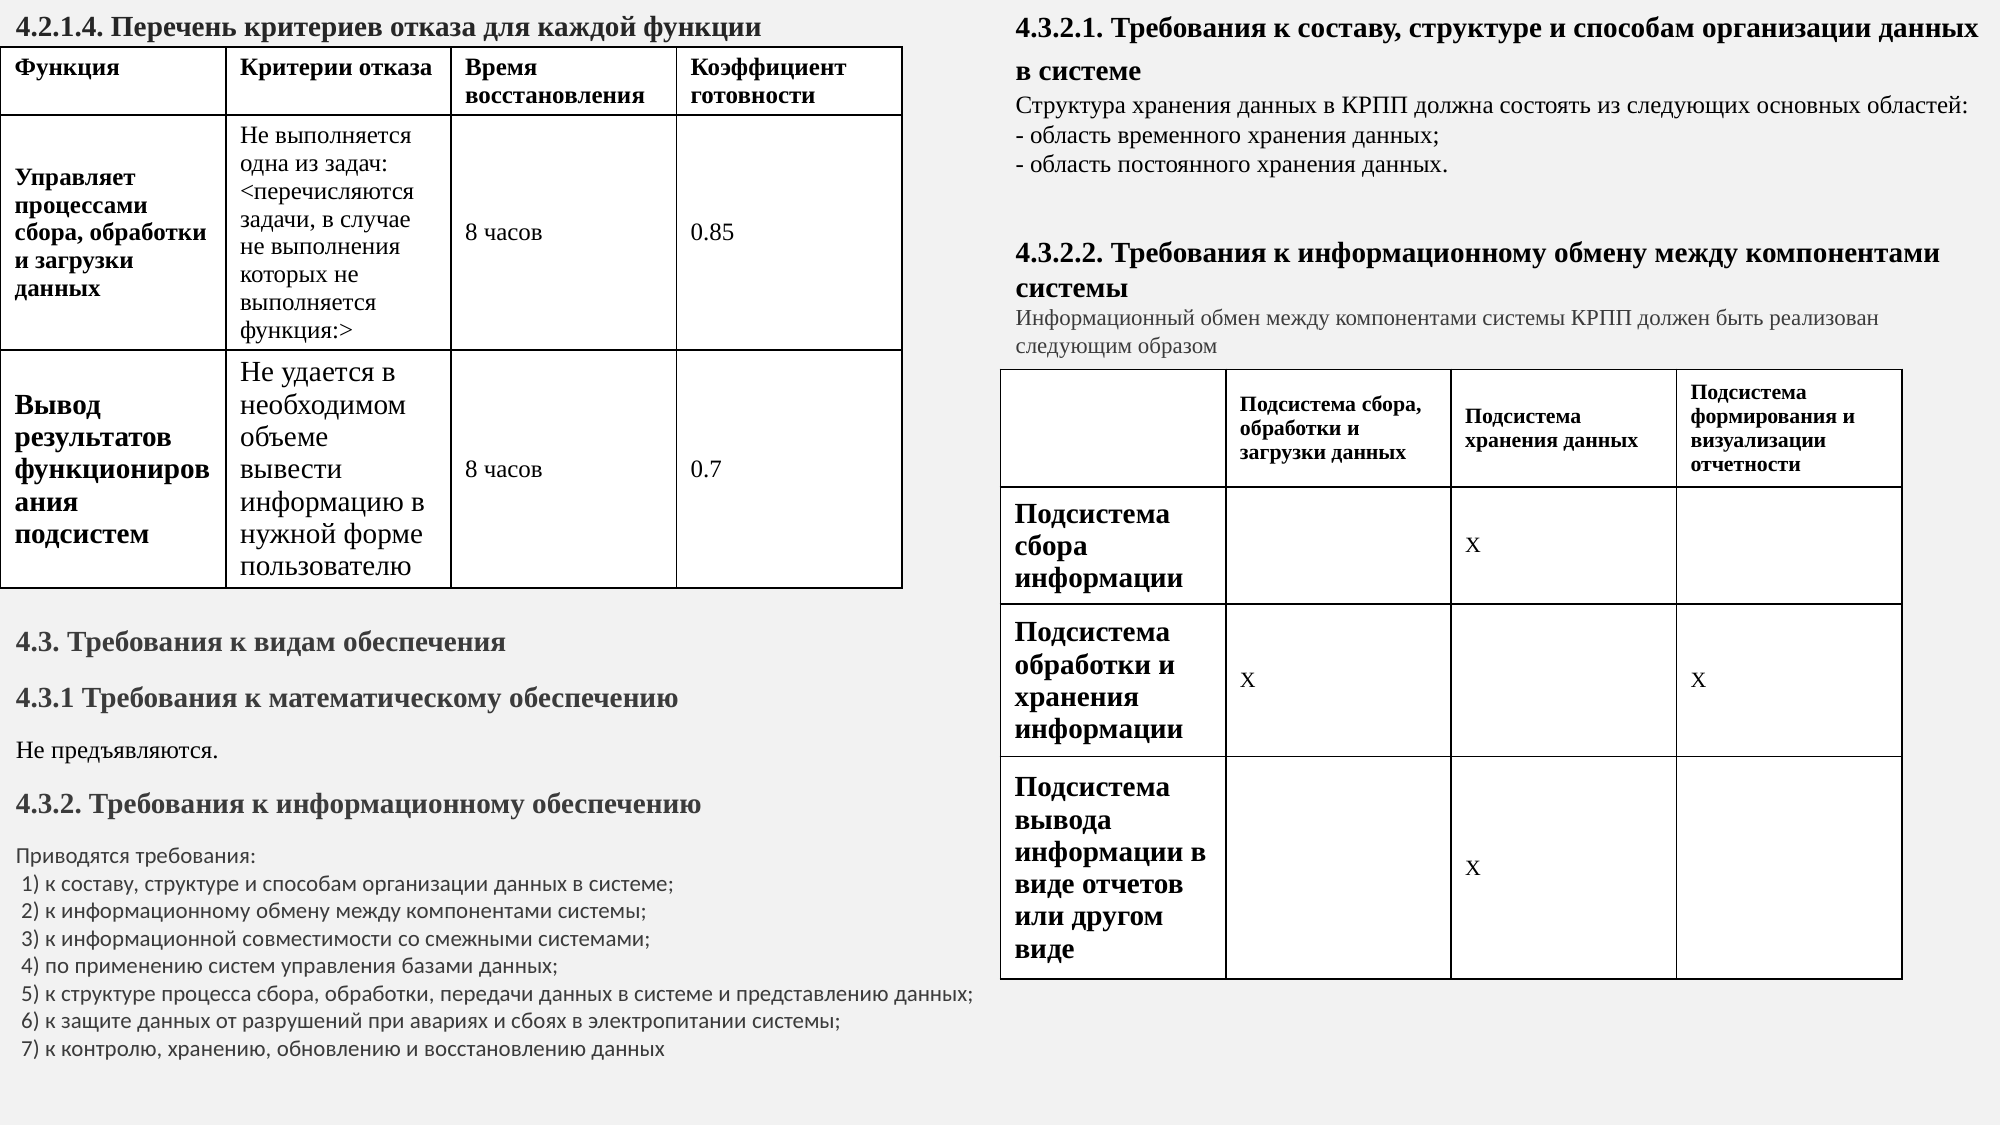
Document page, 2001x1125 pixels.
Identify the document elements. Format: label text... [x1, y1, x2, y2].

table_cell Подсистема сбора информации [1001, 488, 1225, 603]
table_cell 8 часов [452, 116, 676, 349]
table_cell X [1452, 757, 1676, 978]
table_header Коэффициент готовности [677, 48, 901, 114]
table_cell Подсистема вывода информации в виде отчетов или другом виде [1001, 757, 1225, 978]
table_cell [1227, 488, 1450, 603]
table_header Функция [1, 48, 225, 114]
table_cell Подсистема обработки и хранения информации [1001, 605, 1225, 756]
table_cell [1677, 488, 1901, 603]
table_header Подсистема формирования и визуализации отчетности [1677, 370, 1901, 486]
table_cell Не выполняется одна из задач: <перечисляются задачи, в случае не выполнения которых не выполняется функция:> [227, 116, 450, 349]
table_cell [1227, 757, 1450, 978]
table_cell X [1677, 605, 1901, 756]
table_header [1001, 370, 1225, 486]
table_cell X [1227, 605, 1450, 756]
table_cell 0.85 [677, 116, 901, 349]
table_cell Вывод результатов функционирования подсистем [1, 351, 225, 587]
table_header Критерии отказа [227, 48, 450, 114]
table_cell 0.7 [677, 351, 901, 587]
table_cell X [1452, 488, 1676, 603]
list 4.2.1.4. Перечень критериев отказа для каждой функции 4.3. Требования к видам обеспечения 4.3.1 Требования к математическому обеспечению Не предъявляются. 4.3.2. Требования к информационному обеспечению Приводятся требования: 1) к составу, структуре и способам организации данных в системе; 2) к информационному обмену между компонентами системы; 3) к информационной совместимости со смежными системами; 4) по применению систем управления базами данных; 5) к структуре процесса сбора, обработки, передачи данных в системе и представлению данных; 6) к защите данных от разрушений при авариях и сбоях в электропитании системы; 7) к контролю, хранению, обновлению и восстановлению данных [0, 0, 1000, 1125]
table_cell [1452, 605, 1676, 756]
table_header Подсистема хранения данных [1452, 370, 1676, 486]
text_box 4.3.2.1. Требования к составу, структуре и способам организации данных в системе Структура хранения данных в КРПП должна состоять из следующих основных областей: - область временного хранения данных; - область постоянного хранения данных. 4.3.2.2. Требования к информационному обмену между компонентами системы Информационный обмен между компонентами системы КРПП должен быть реализован следующим образом [1000, 0, 2000, 366]
table_header Время восстановления [452, 48, 676, 114]
table_cell Управляет процессами сбора, обработки и загрузки данных [1, 116, 225, 349]
table_header Подсистема сбора, обработки и загрузки данных [1227, 370, 1450, 486]
table_cell Не удается в необходимом объеме вывести информацию в нужной форме пользователю [227, 351, 450, 587]
table_cell [1677, 757, 1901, 978]
table_cell 8 часов [452, 351, 676, 587]
